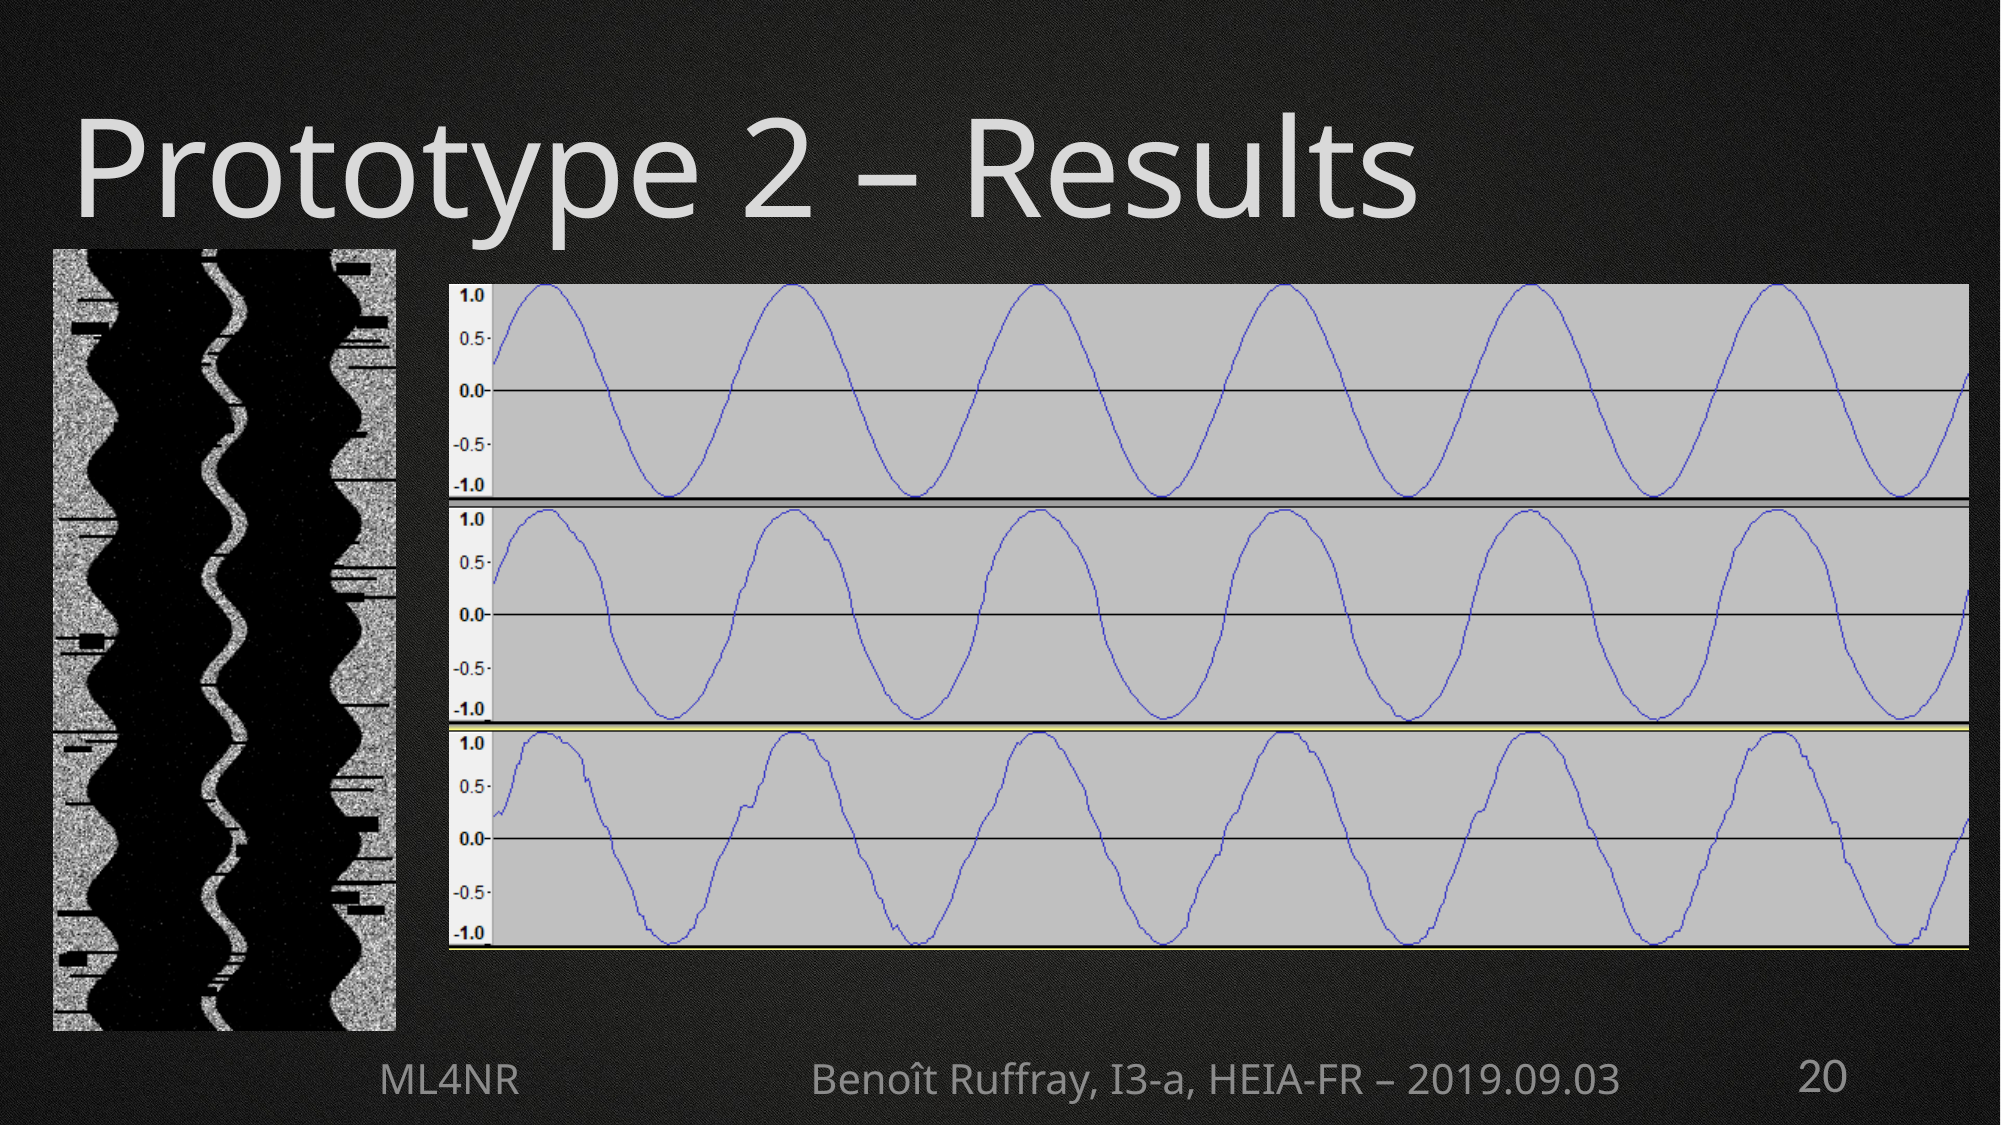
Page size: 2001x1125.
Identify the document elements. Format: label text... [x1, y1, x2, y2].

picture [0, 0, 2001, 1125]
title Prototype 2 – Results [53, 61, 1979, 285]
footer ML4NR Benoît Ruffray, I3-a, HEIA-FR – 2019.09.03 [0, 1030, 2000, 1125]
